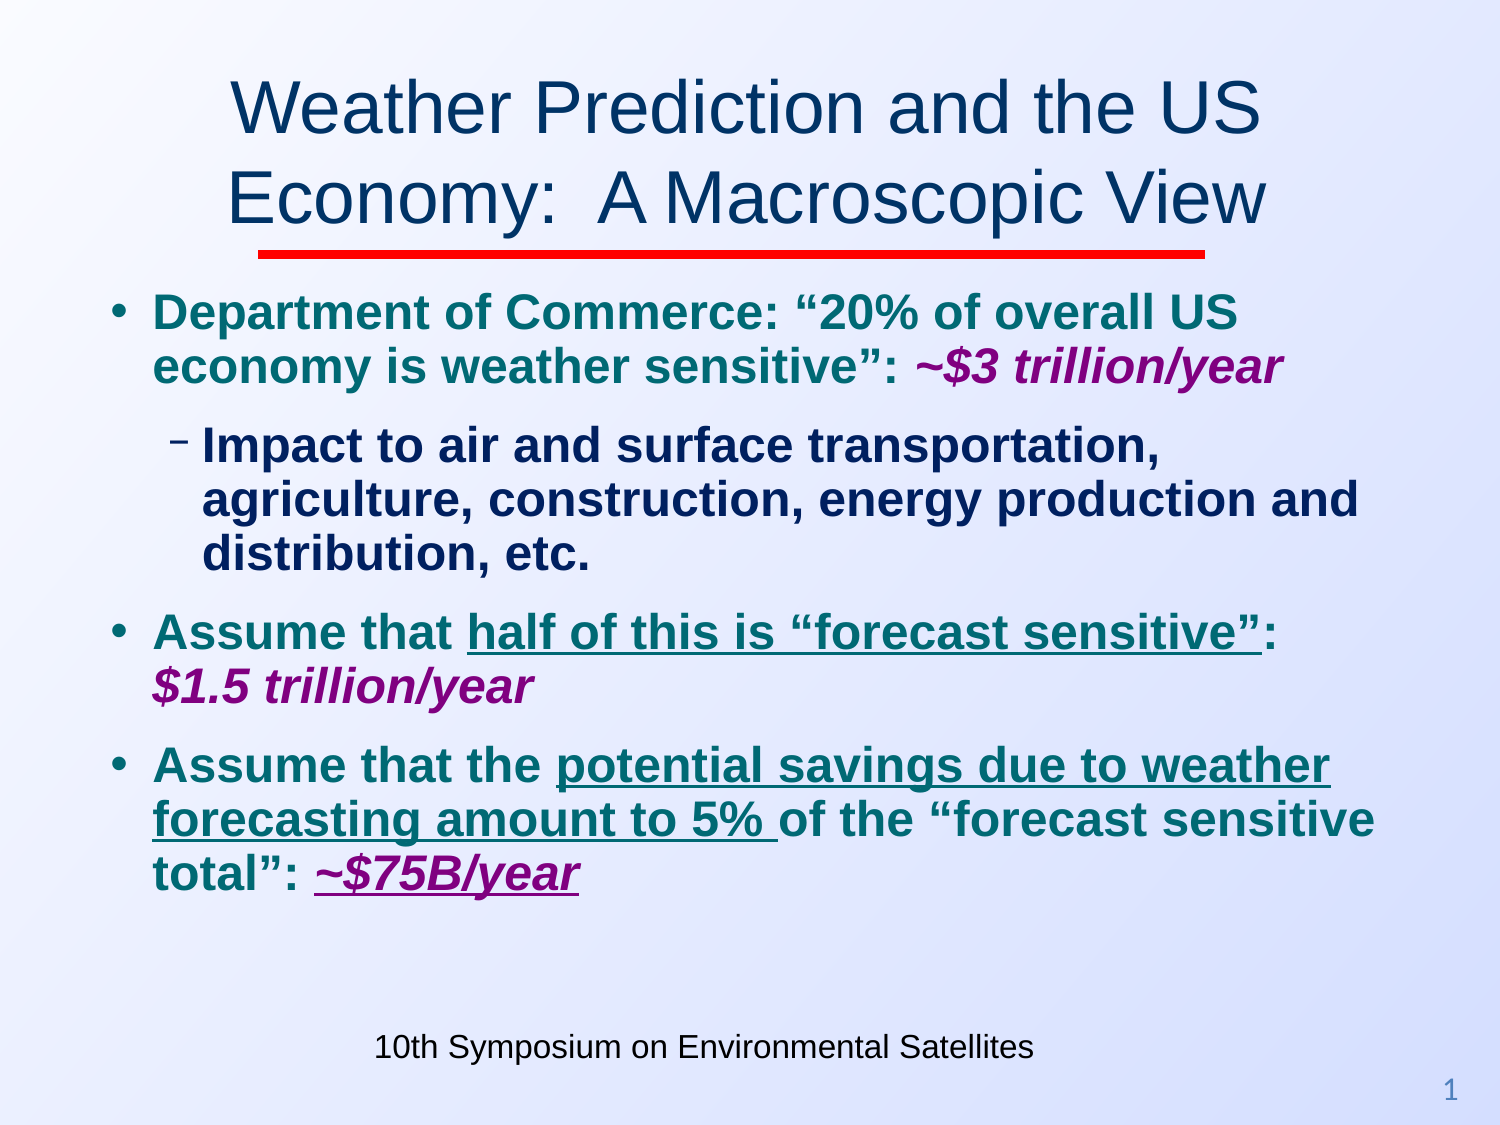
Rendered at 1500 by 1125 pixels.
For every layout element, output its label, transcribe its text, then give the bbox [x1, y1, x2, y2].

list Department of Commerce: “20% of overall US economy is weather sensitive”: ~$3 trillion/year Impact to air and surface transportation, agriculture, construction, energy production and distribution, etc. Assume that half of this is “forecast sensitive”: $1.5 trillion/year Assume that the potential savings due to weather forecasting amount to 5% of the “forecast sensitive total”: ~$75B/year [99, 280, 1395, 1035]
footer 10th Symposium on Environmental Satellites [358, 1018, 1103, 1106]
title Weather Prediction and the US Economy: A Macroscopic View [111, 51, 1382, 136]
slide_number ‹#› [1388, 1066, 1474, 1107]
text_box [731, 280, 778, 372]
